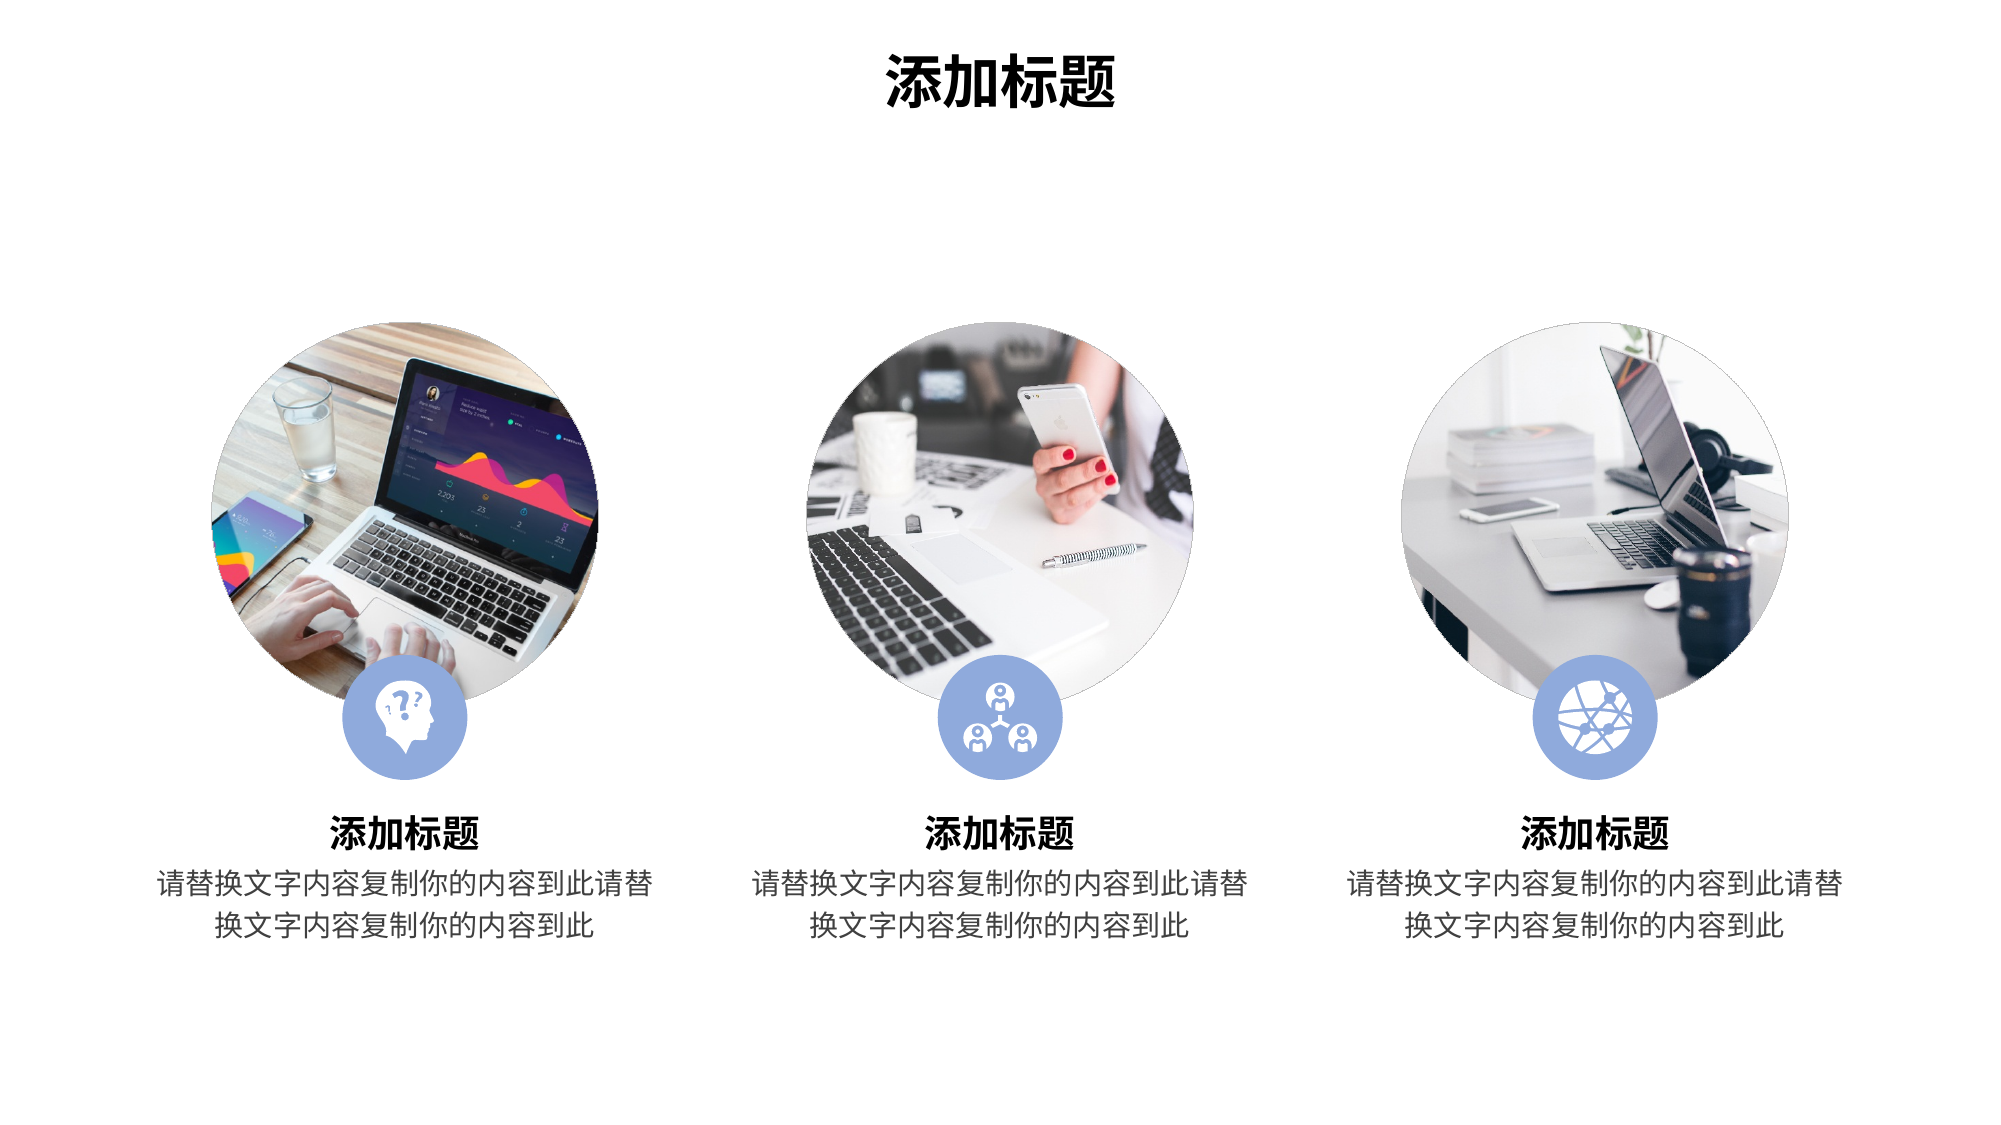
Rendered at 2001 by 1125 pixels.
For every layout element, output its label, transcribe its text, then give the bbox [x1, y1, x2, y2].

text_box 添加标题 [0, 38, 2000, 123]
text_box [139, 793, 670, 952]
text_box [341, 710, 469, 781]
picture [211, 322, 599, 710]
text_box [1329, 793, 1861, 952]
text_box [1557, 710, 1634, 756]
text_box [1531, 710, 1659, 781]
text_box [936, 710, 1064, 781]
text_box [962, 714, 1039, 754]
picture [1401, 322, 1789, 710]
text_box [734, 793, 1266, 952]
text_box [375, 710, 435, 757]
picture [806, 322, 1194, 710]
